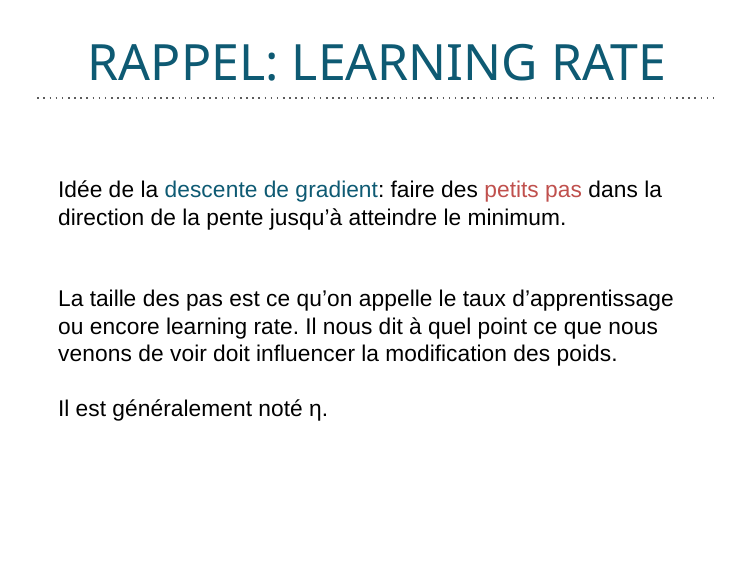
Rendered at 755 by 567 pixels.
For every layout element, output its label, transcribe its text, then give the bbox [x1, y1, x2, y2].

title RAPPEL: LEARNING RATE [40, 0, 714, 121]
text_box Idée de la descente de gradient: faire des petits pas dans la direction de la pente jusqu’à atteindre le minimum. La taille des pas est ce qu’on appelle le taux d’apprentissage ou encore learning rate. Il nous dit à quel point ce que nous venons de voir doit influencer la modification des poids. Il est généralement noté η. [43, 177, 714, 418]
